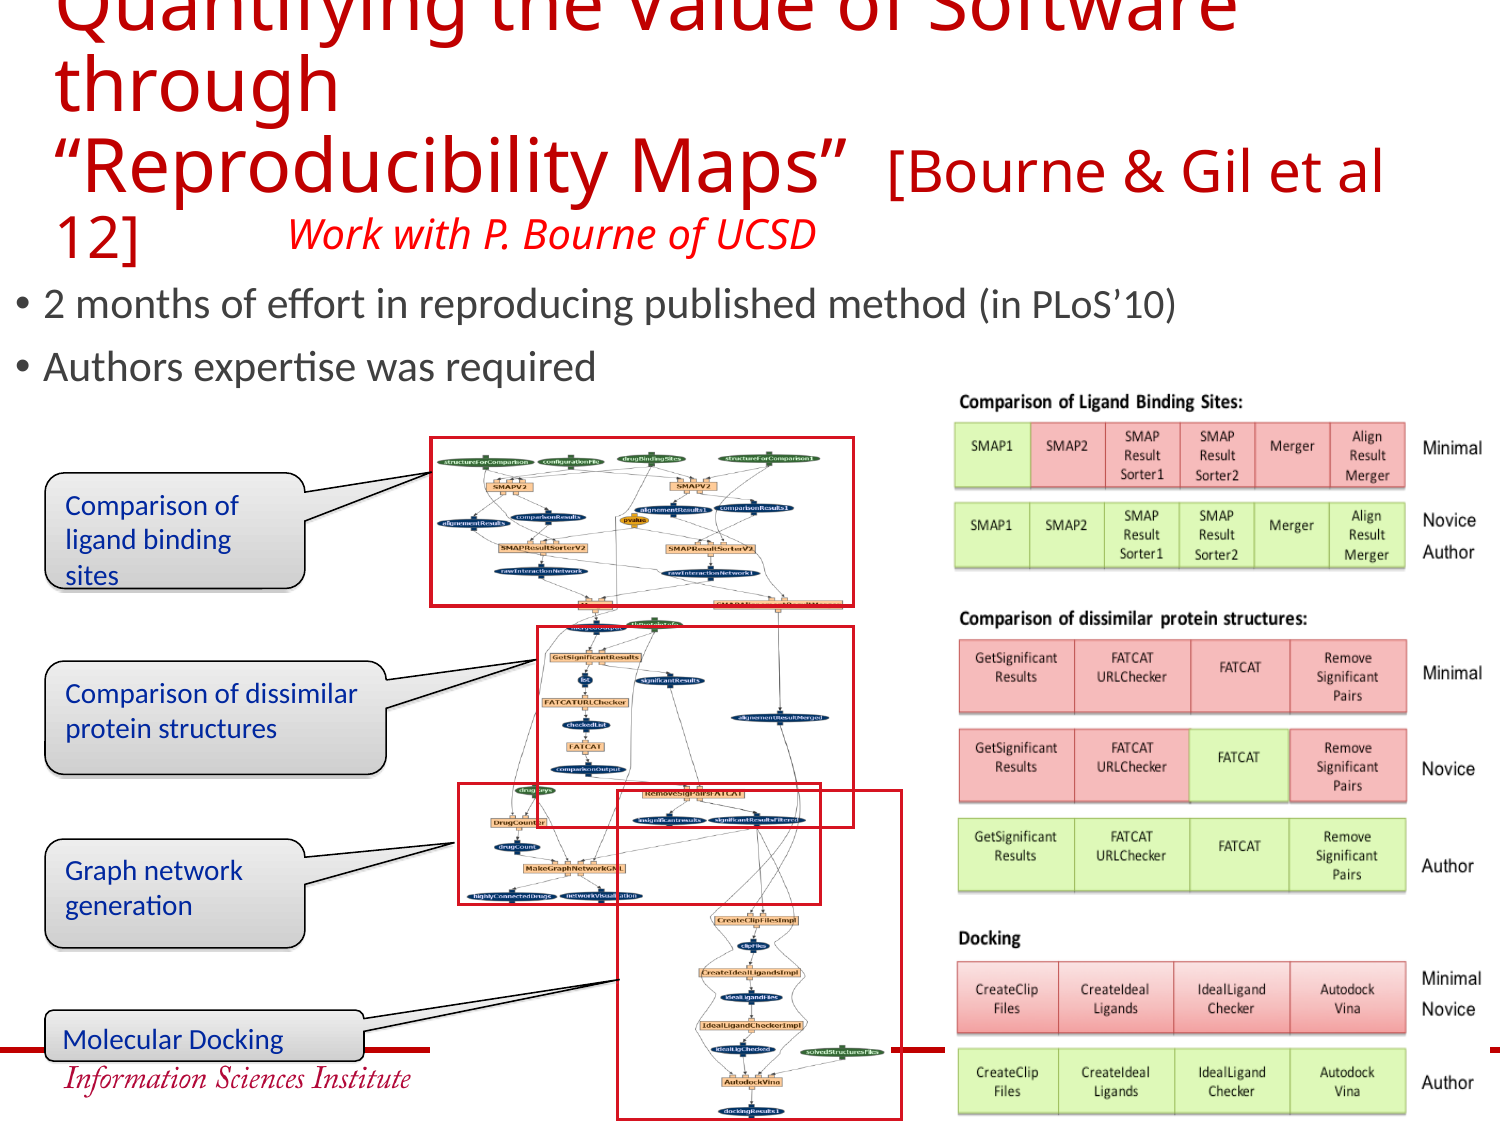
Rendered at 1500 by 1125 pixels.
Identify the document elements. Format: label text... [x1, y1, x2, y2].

text_box Comparison of dissimilar protein structures [45, 661, 430, 775]
list 2 months of effort in reproducing published method (in PLoS’10) Authors expertise was required [0, 273, 1500, 439]
title Quantifying the Value of Software through “Reproducibility Maps” [Bourne & Gil et al 12] [39, 2, 1469, 234]
picture [63, 1065, 411, 1098]
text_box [430, 437, 902, 1125]
text_box Graph network generation [45, 839, 430, 948]
text_box Comparison of ligand binding sites [45, 472, 430, 589]
text_box Molecular Docking [45, 1008, 430, 1062]
picture [945, 381, 1490, 1125]
text_box Work with P. Bourne of UCSD [271, 200, 832, 266]
